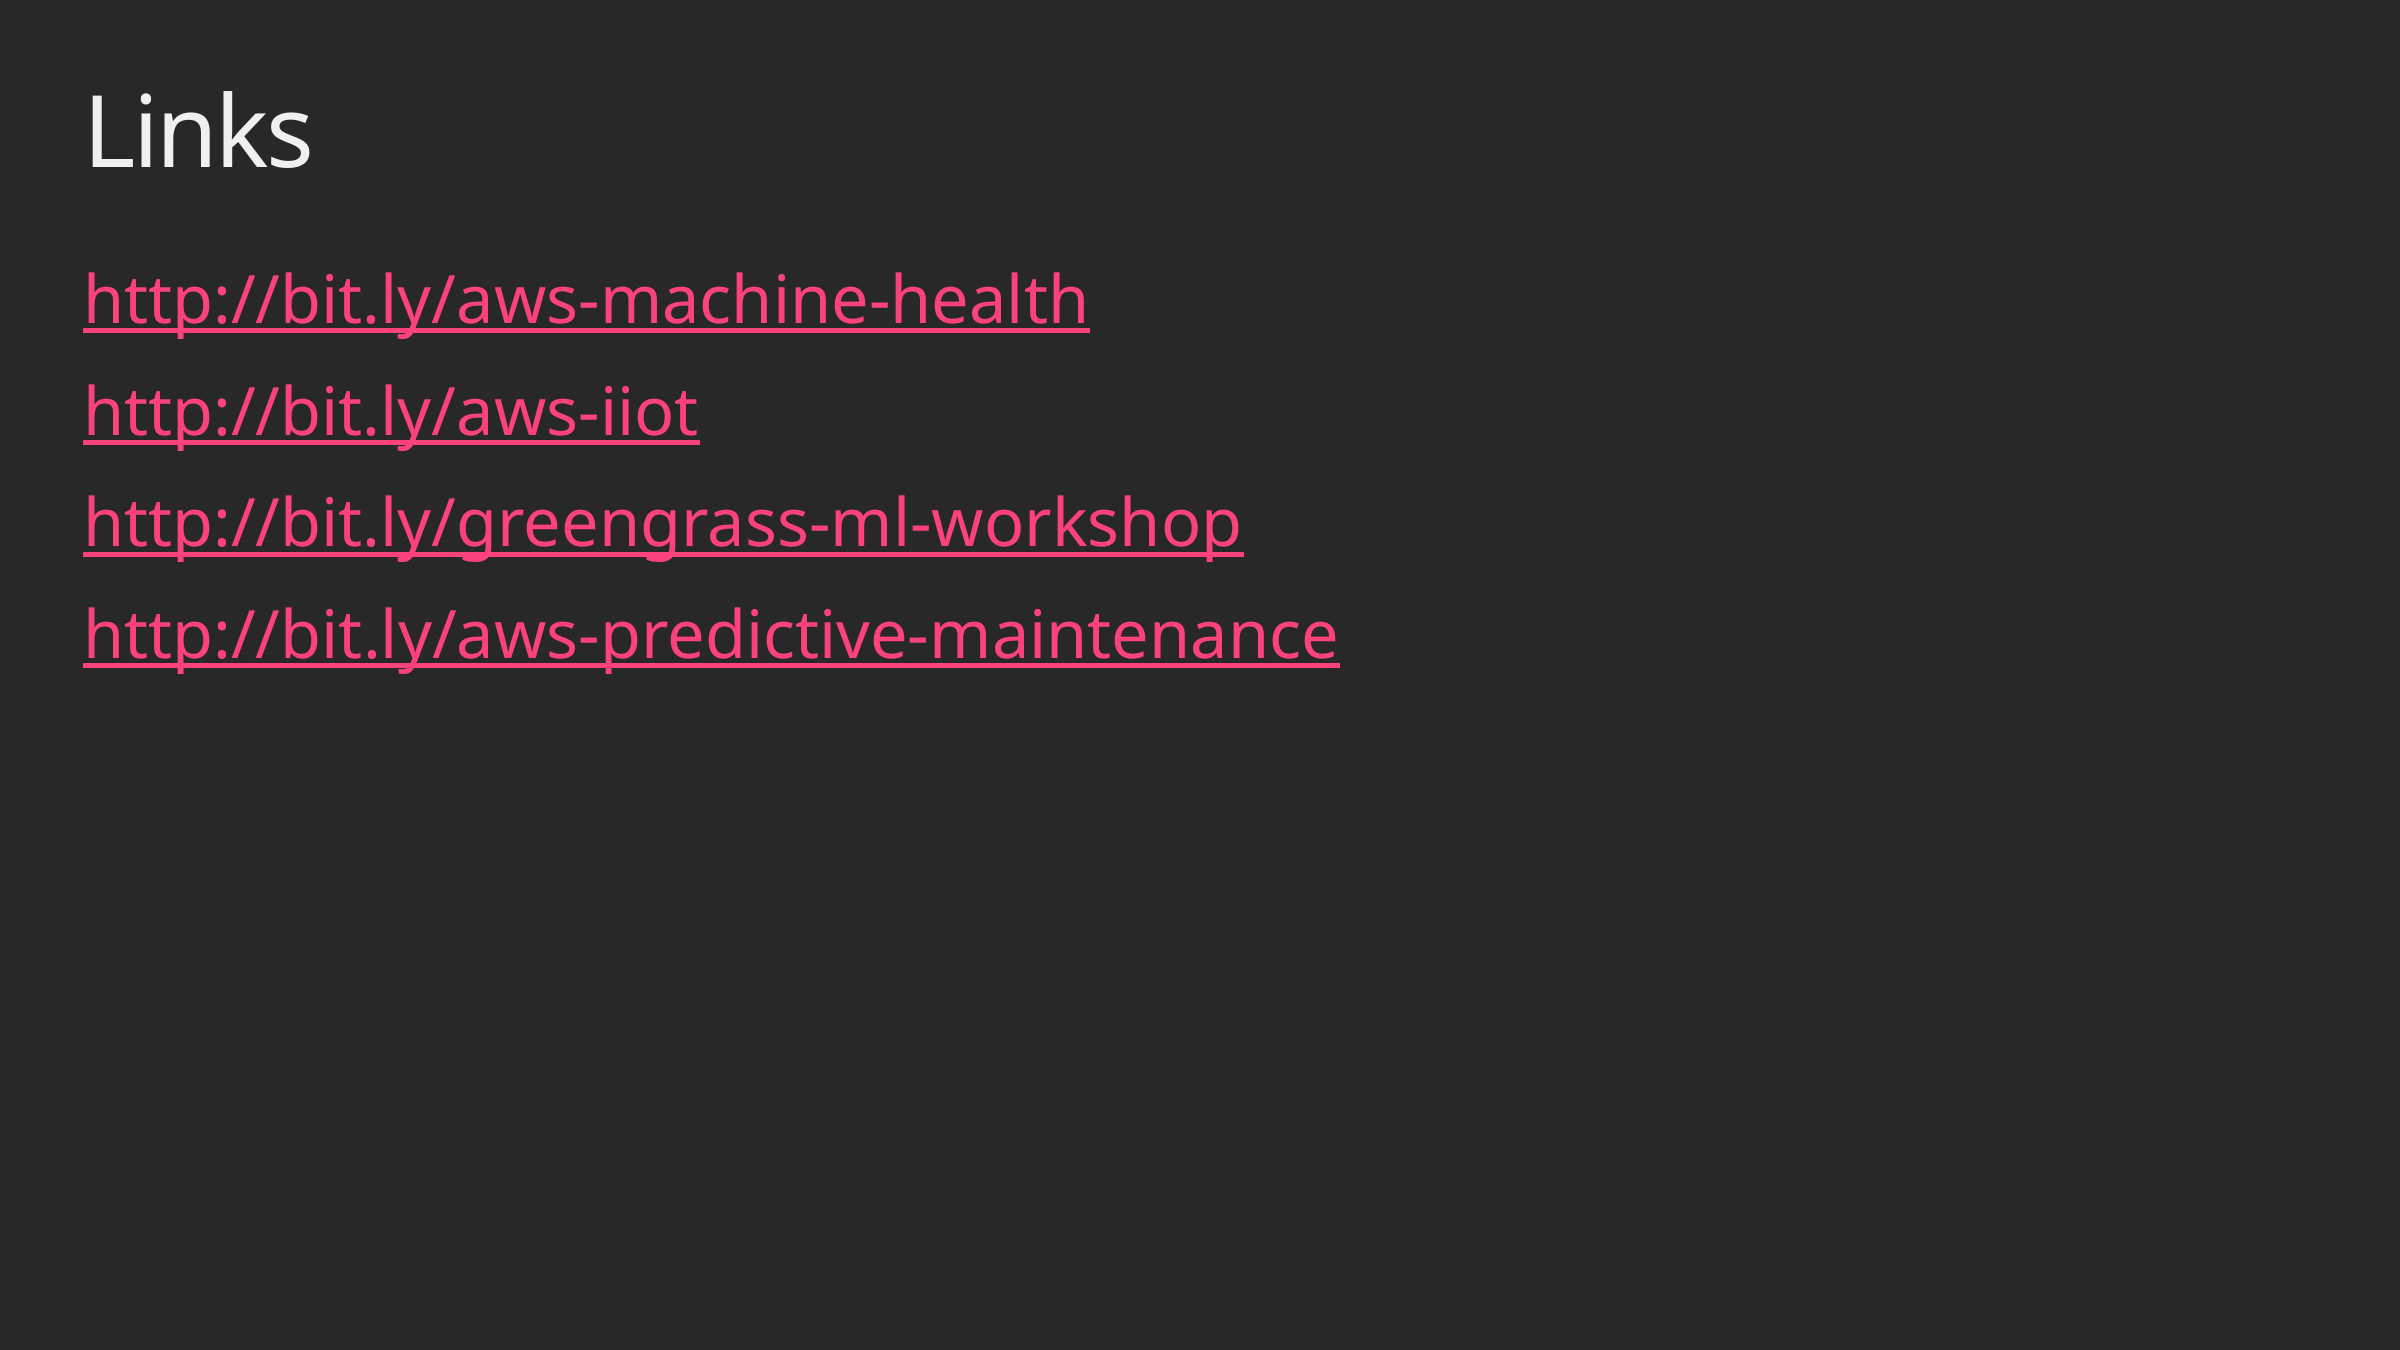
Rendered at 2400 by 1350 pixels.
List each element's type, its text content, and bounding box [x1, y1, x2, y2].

title Links [53, 56, 2347, 234]
list http://bit.ly/aws-machine-health http://bit.ly/aws-iiot http://bit.ly/greengrass-ml-workshop http://bit.ly/aws-predictive-maintenance [53, 234, 2347, 673]
